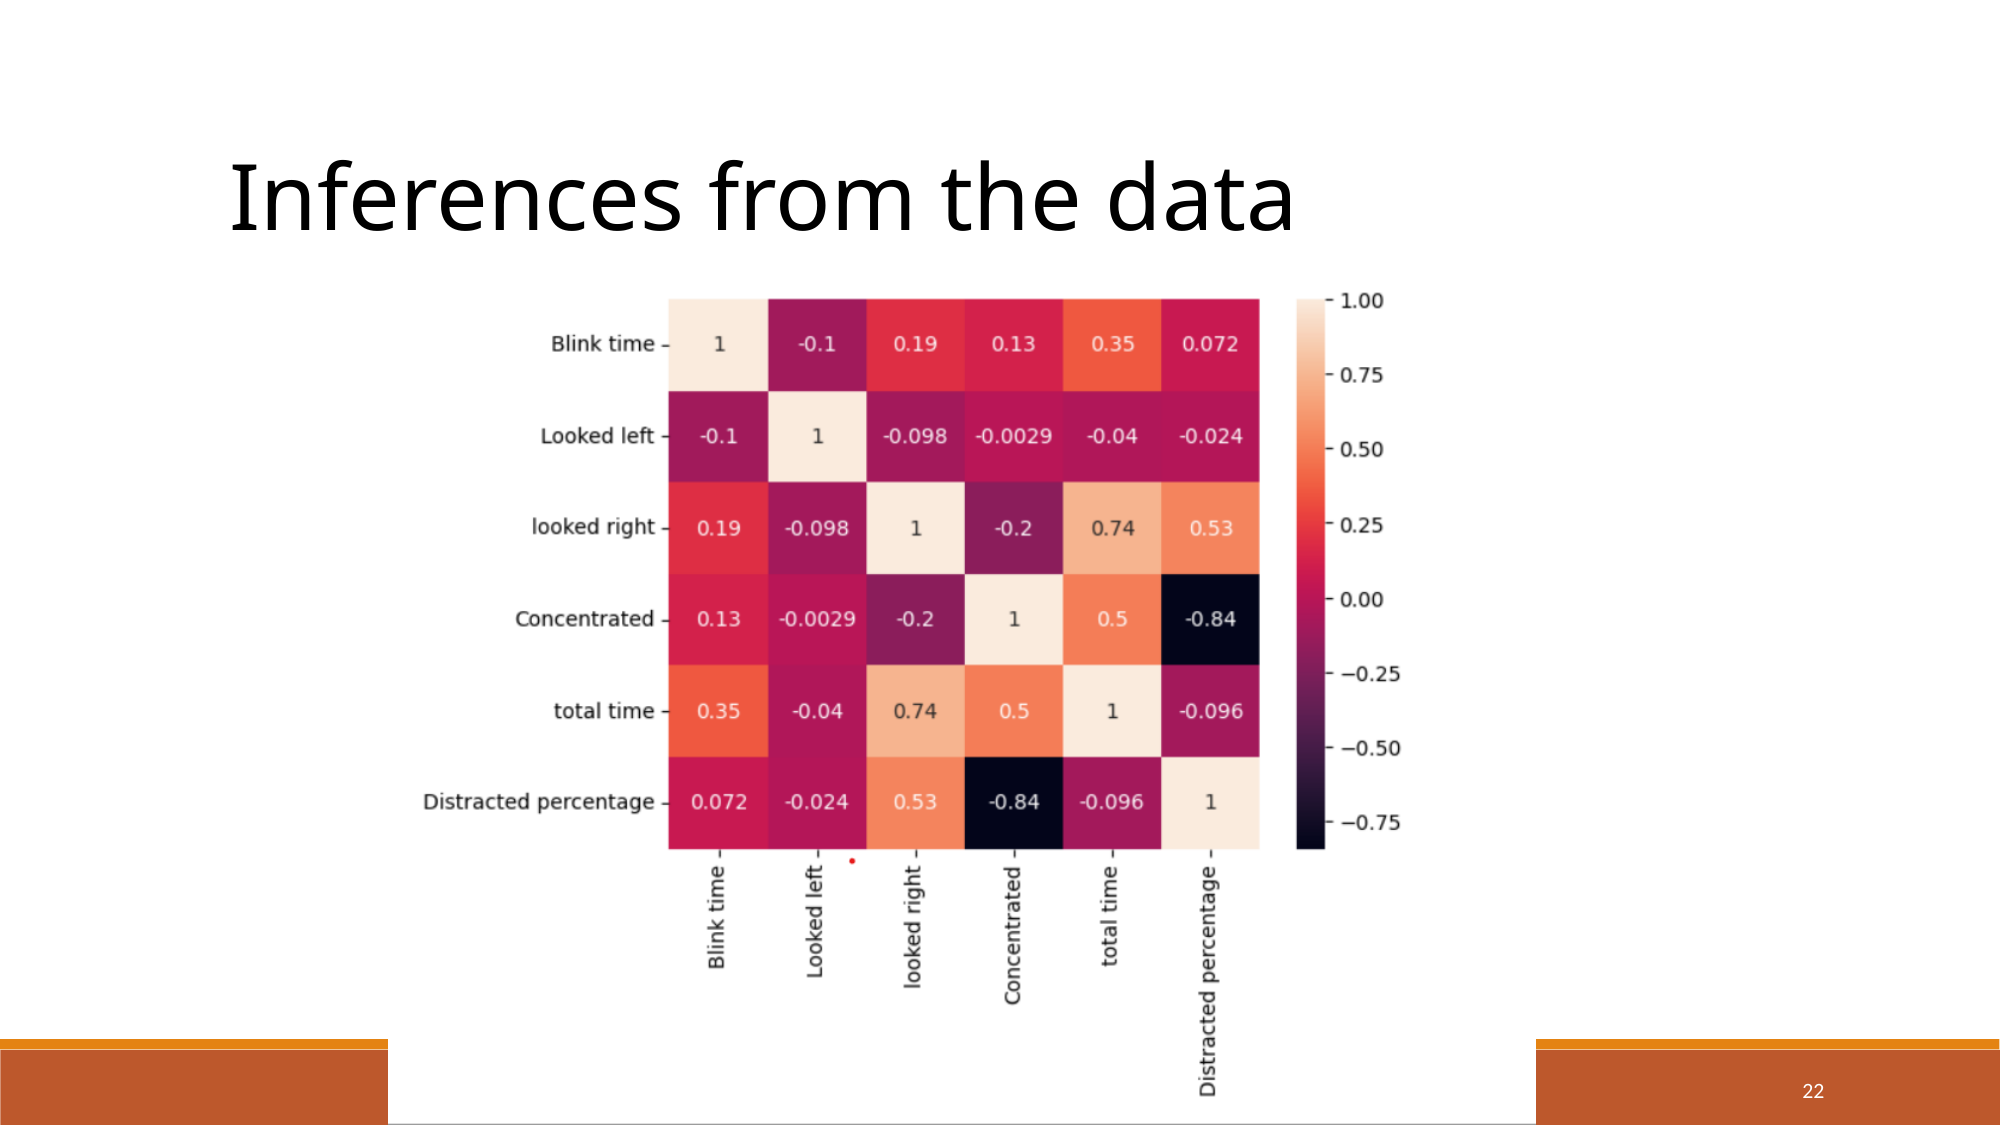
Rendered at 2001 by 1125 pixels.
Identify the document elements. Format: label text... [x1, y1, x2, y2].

picture [387, 284, 1536, 1125]
text_box Inferences from the data [214, 130, 1446, 256]
slide_number 22 [1624, 1059, 1840, 1120]
